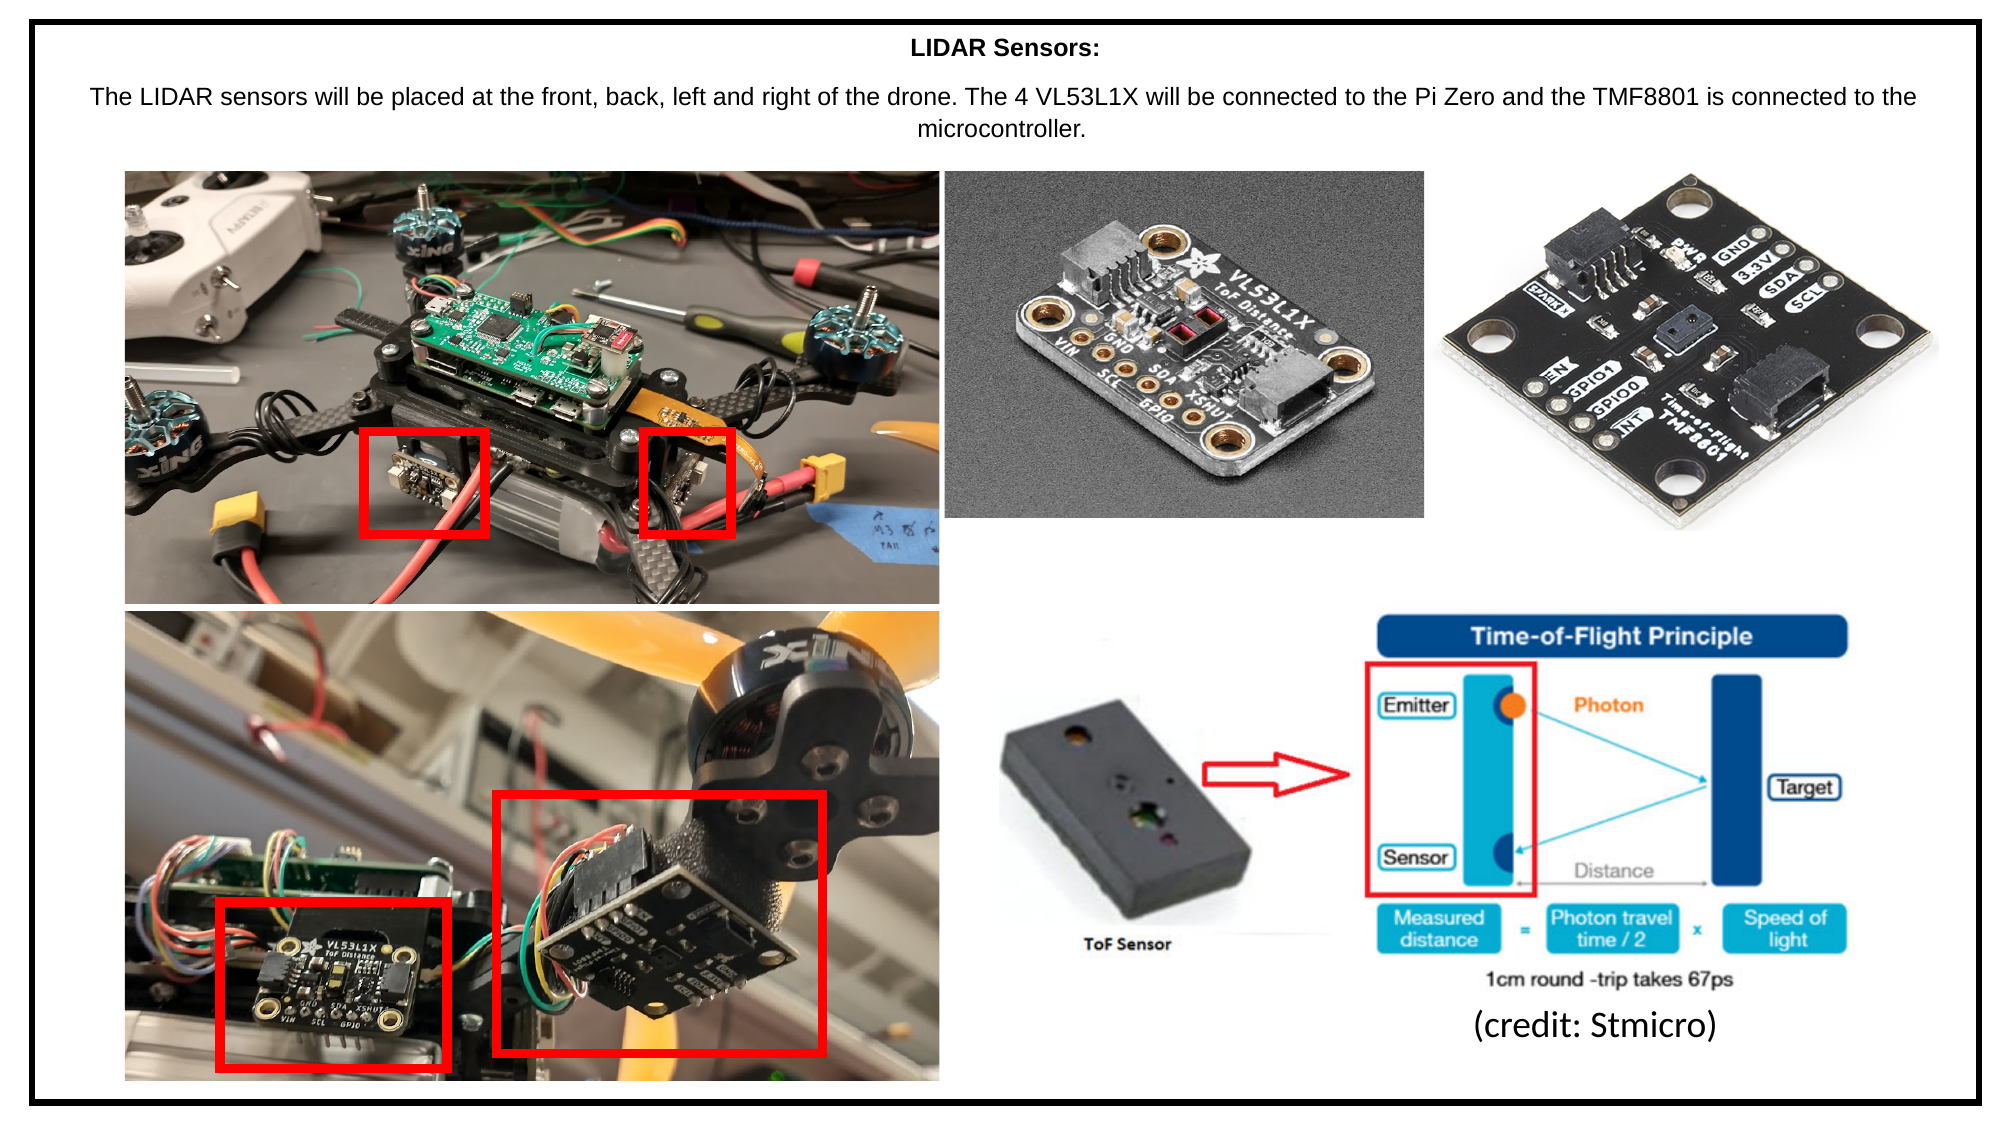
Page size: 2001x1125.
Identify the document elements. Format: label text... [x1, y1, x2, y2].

picture [1429, 157, 1939, 531]
text_box LIDAR Sensors: The LIDAR sensors will be placed at the front, back, left and right of the drone. The 4 VL53L1X will be connected to the Pi Zero and the TMF8801 is connected to the microcontroller. [31, 21, 1980, 1103]
picture [124, 611, 940, 1081]
picture [944, 171, 1425, 518]
picture [124, 171, 940, 604]
picture [999, 603, 1860, 998]
text_box (credit: Stmicro) [1428, 998, 1762, 1051]
